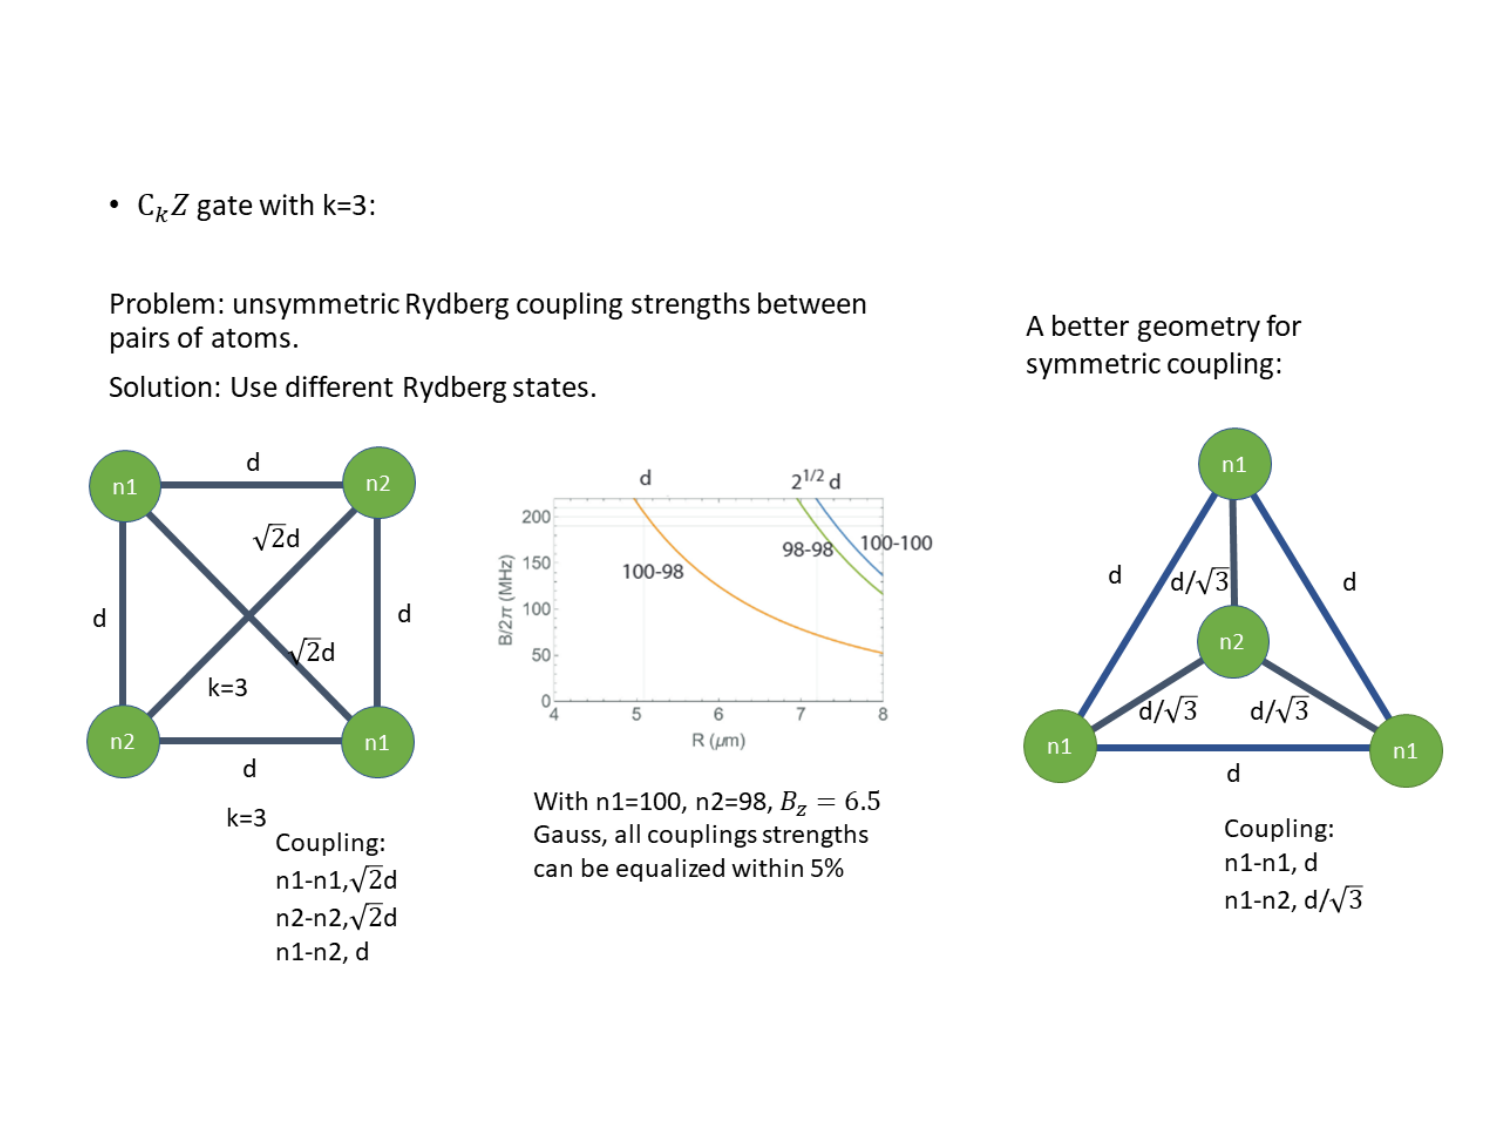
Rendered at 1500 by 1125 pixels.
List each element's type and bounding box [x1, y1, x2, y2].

picture [0, 140, 1496, 985]
